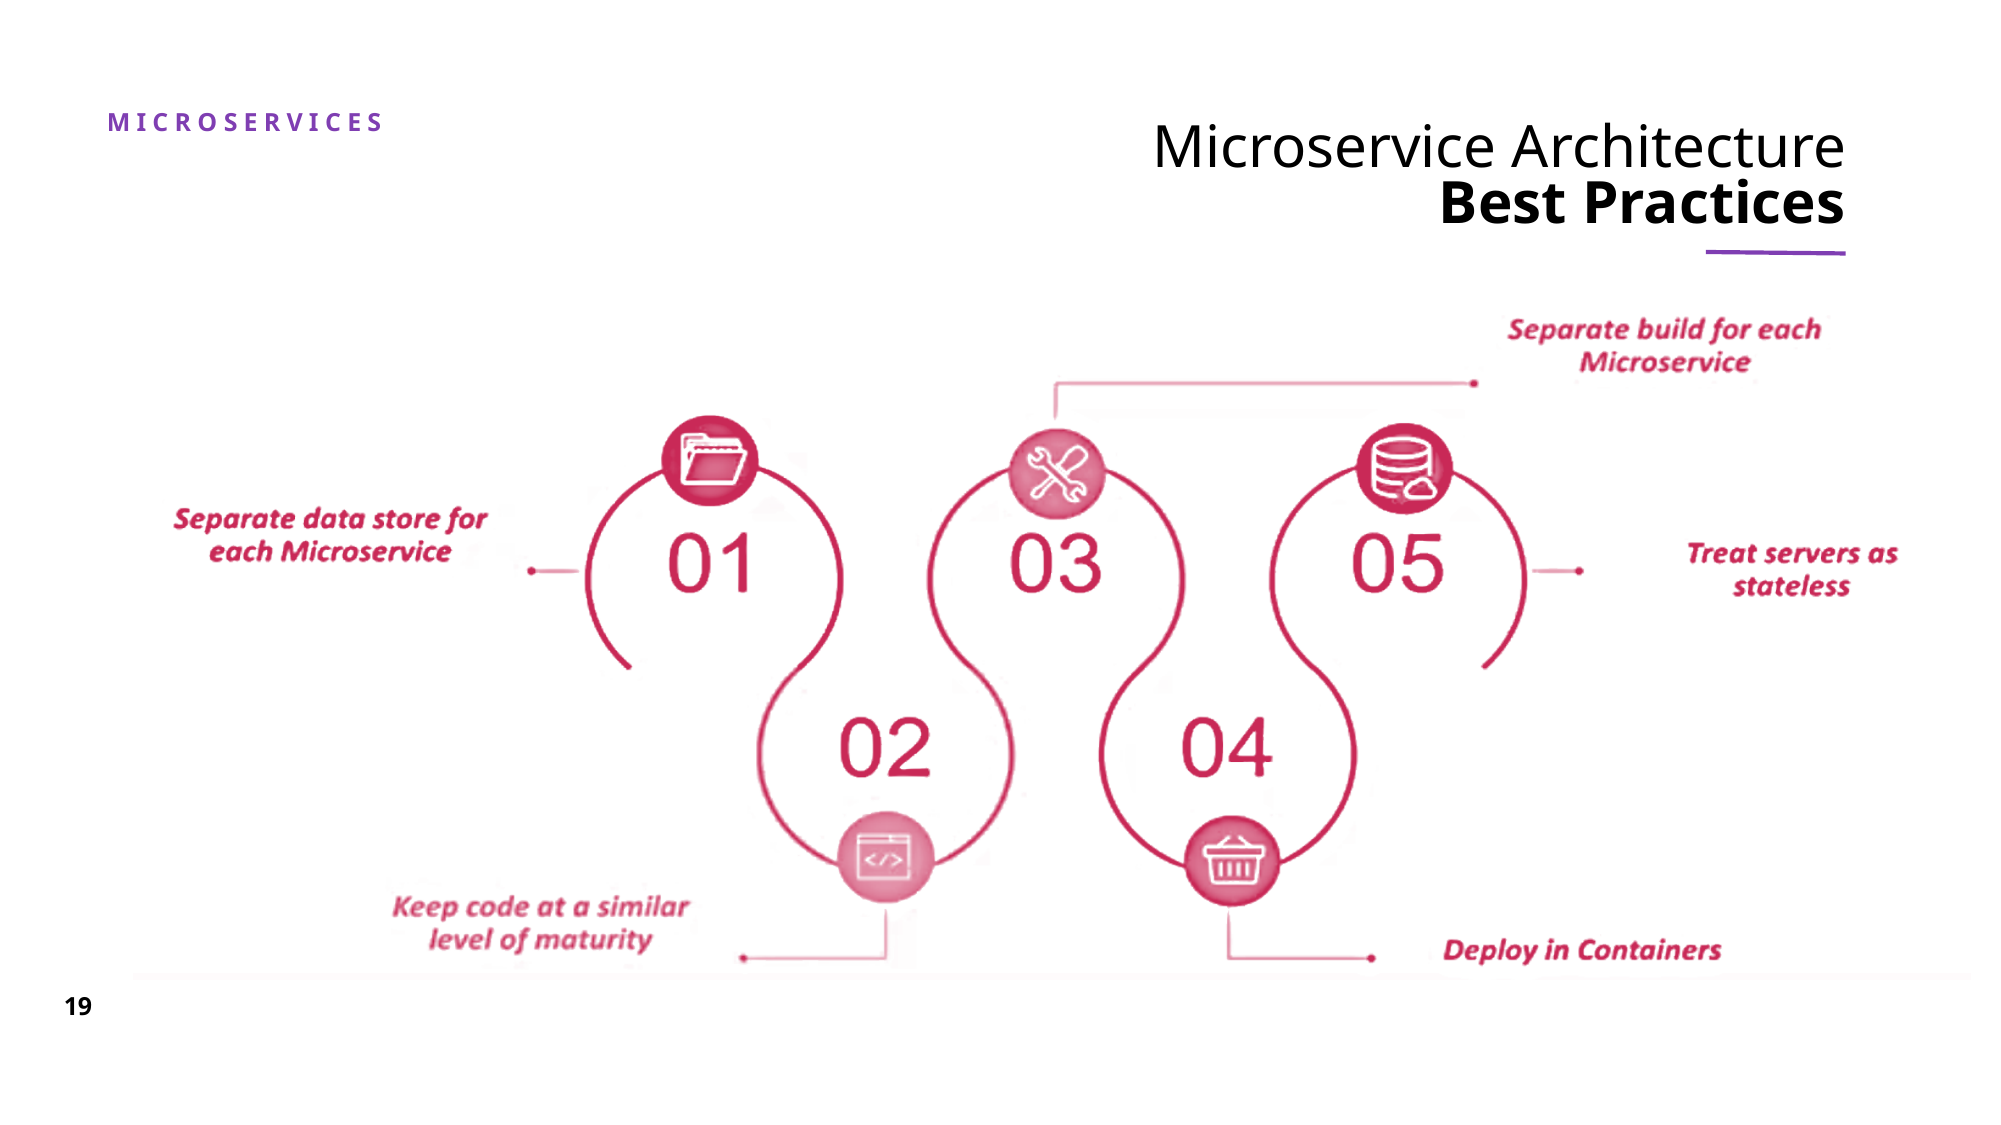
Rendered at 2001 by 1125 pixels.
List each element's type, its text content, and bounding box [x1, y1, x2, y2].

picture [133, 314, 1971, 980]
text_box Microservice Architecture Best Practices [922, 122, 1846, 235]
